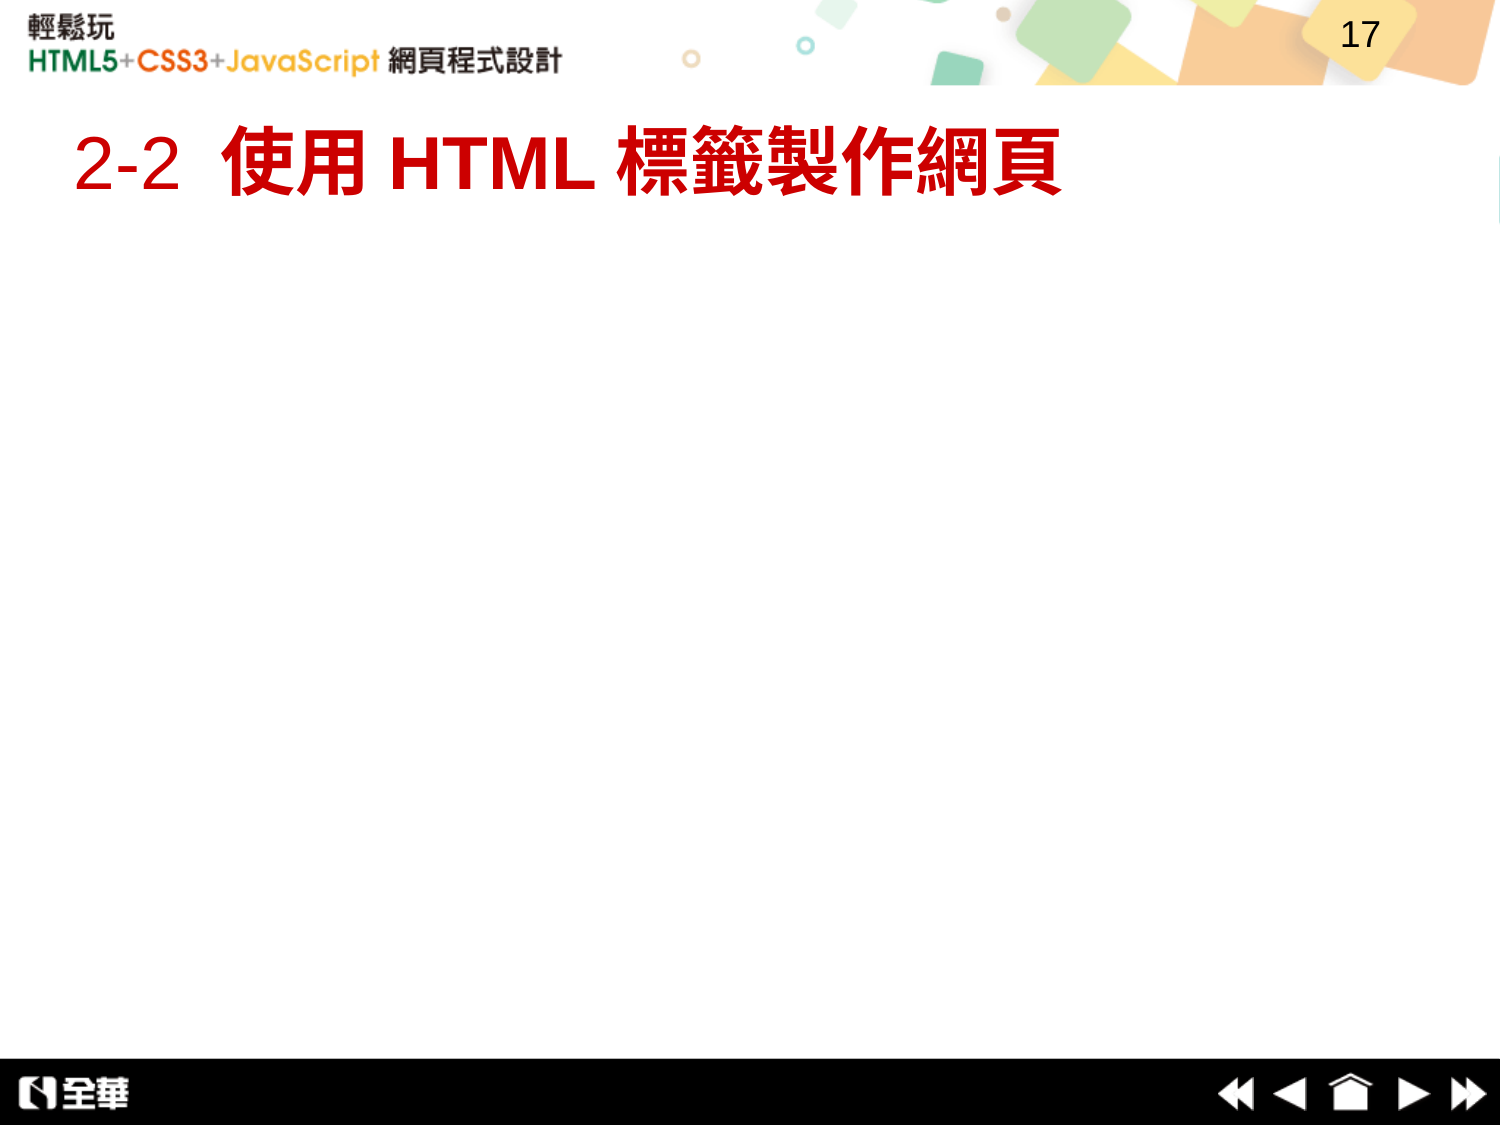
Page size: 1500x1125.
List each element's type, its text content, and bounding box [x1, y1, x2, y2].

slide_number 17 [1325, 3, 1500, 57]
picture [0, 0, 1500, 1125]
title 2-2 使用HTML標籤製作網頁 [58, 78, 1409, 241]
